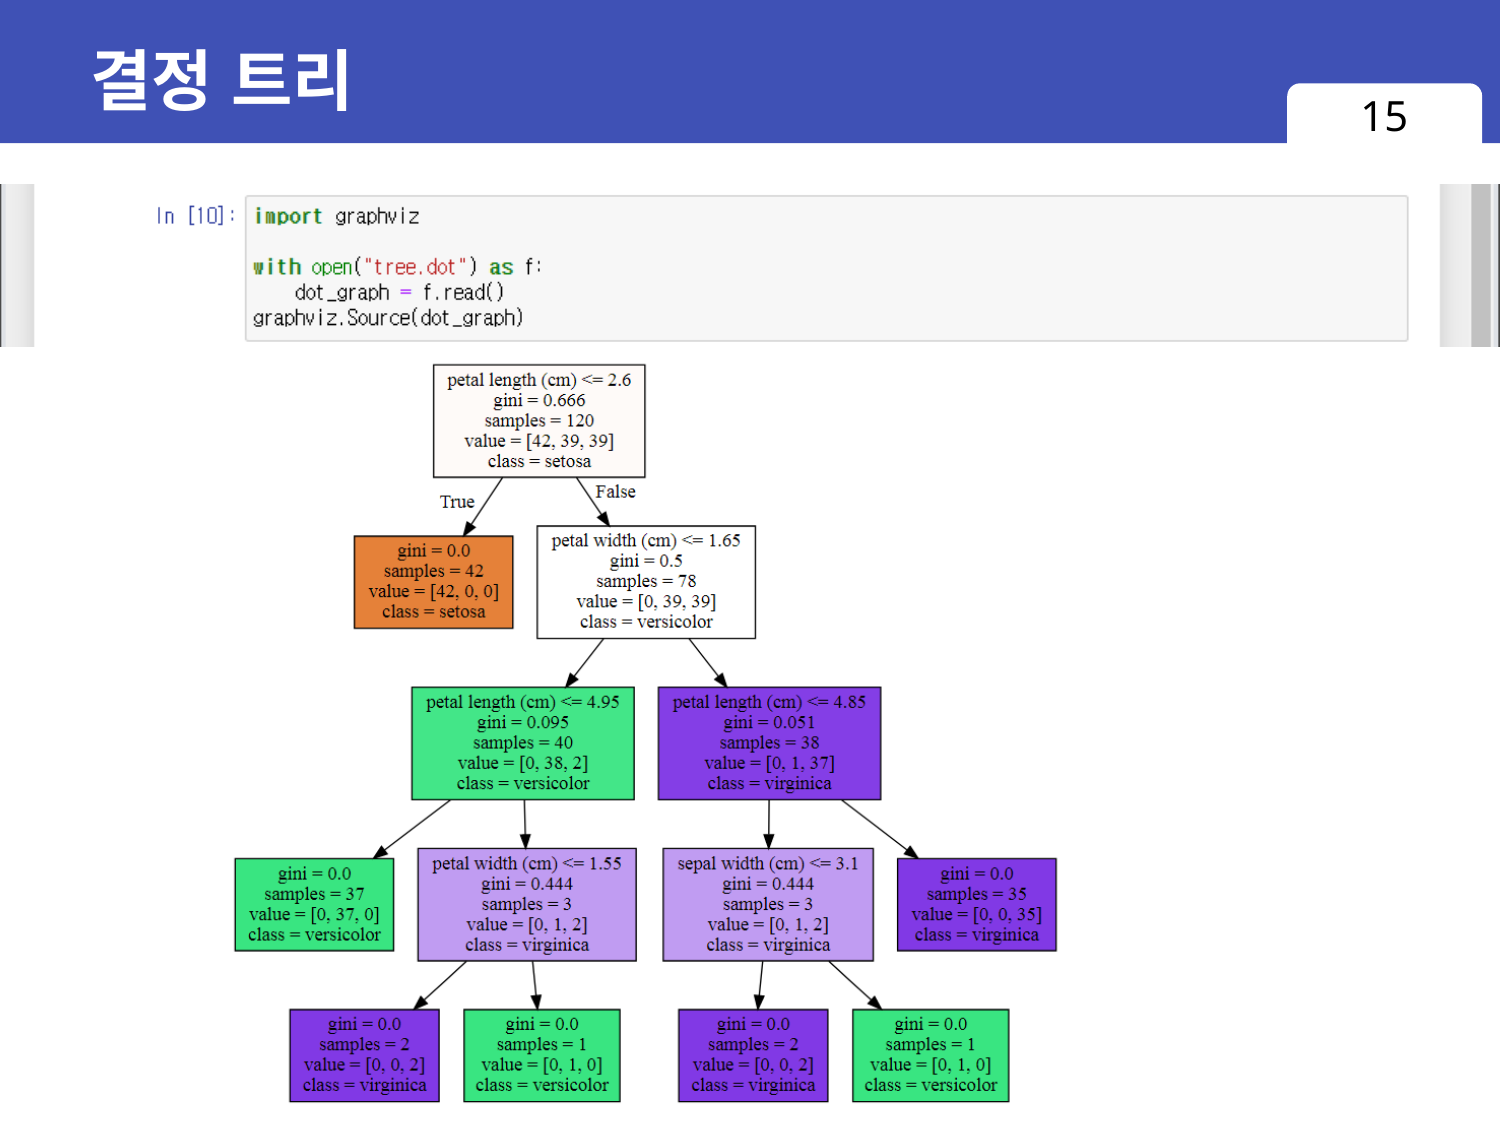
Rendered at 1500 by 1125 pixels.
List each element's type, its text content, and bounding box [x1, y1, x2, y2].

title 결정 트리 [74, 16, 1426, 141]
picture [229, 361, 1064, 1107]
picture [0, 184, 1500, 347]
slide_number 15 [1286, 81, 1483, 161]
